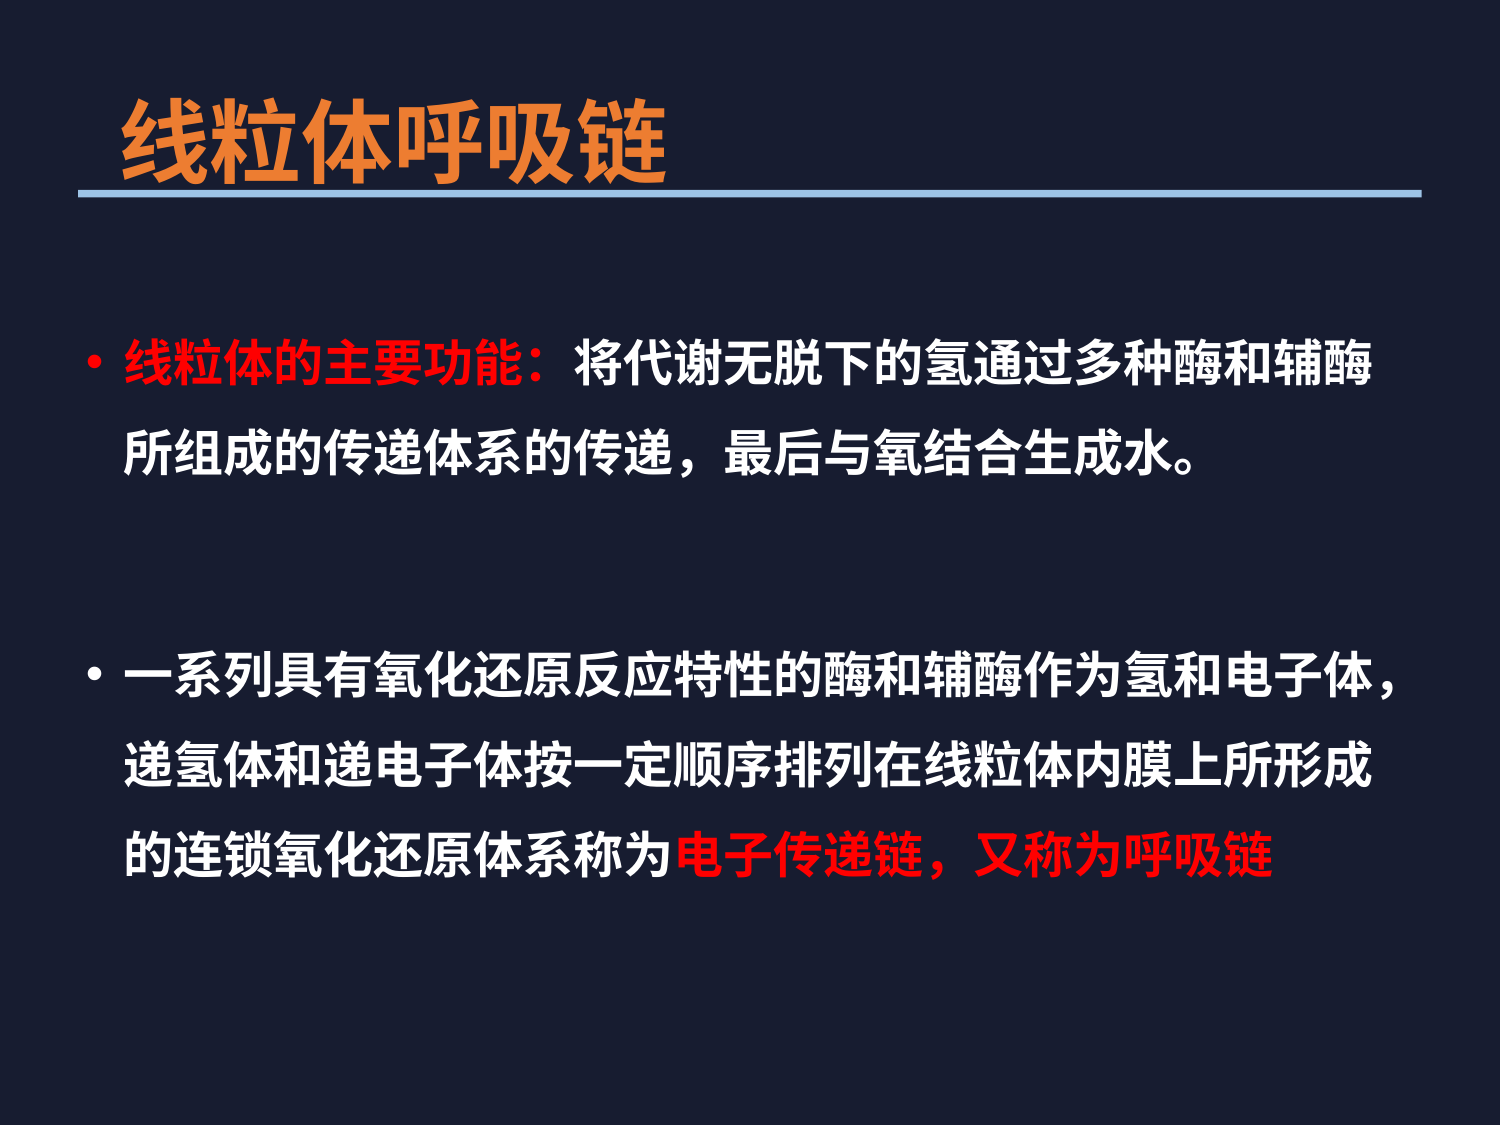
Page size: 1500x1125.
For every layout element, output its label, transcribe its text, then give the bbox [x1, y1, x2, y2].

title 线粒体呼吸链 [103, 80, 1397, 215]
list 线粒体的主要功能：将代谢无脱下的氢通过多种酶和辅酶所组成的传递体系的传递，最后与氧结合生成水。 一系列具有氧化还原反应特性的酶和辅酶作为氢和电子体，递氢体和递电子体按一定顺序排列在线粒体内膜上所形成的连锁氧化还原体系称为电子传递链，又称为呼吸链 [70, 294, 1397, 1008]
